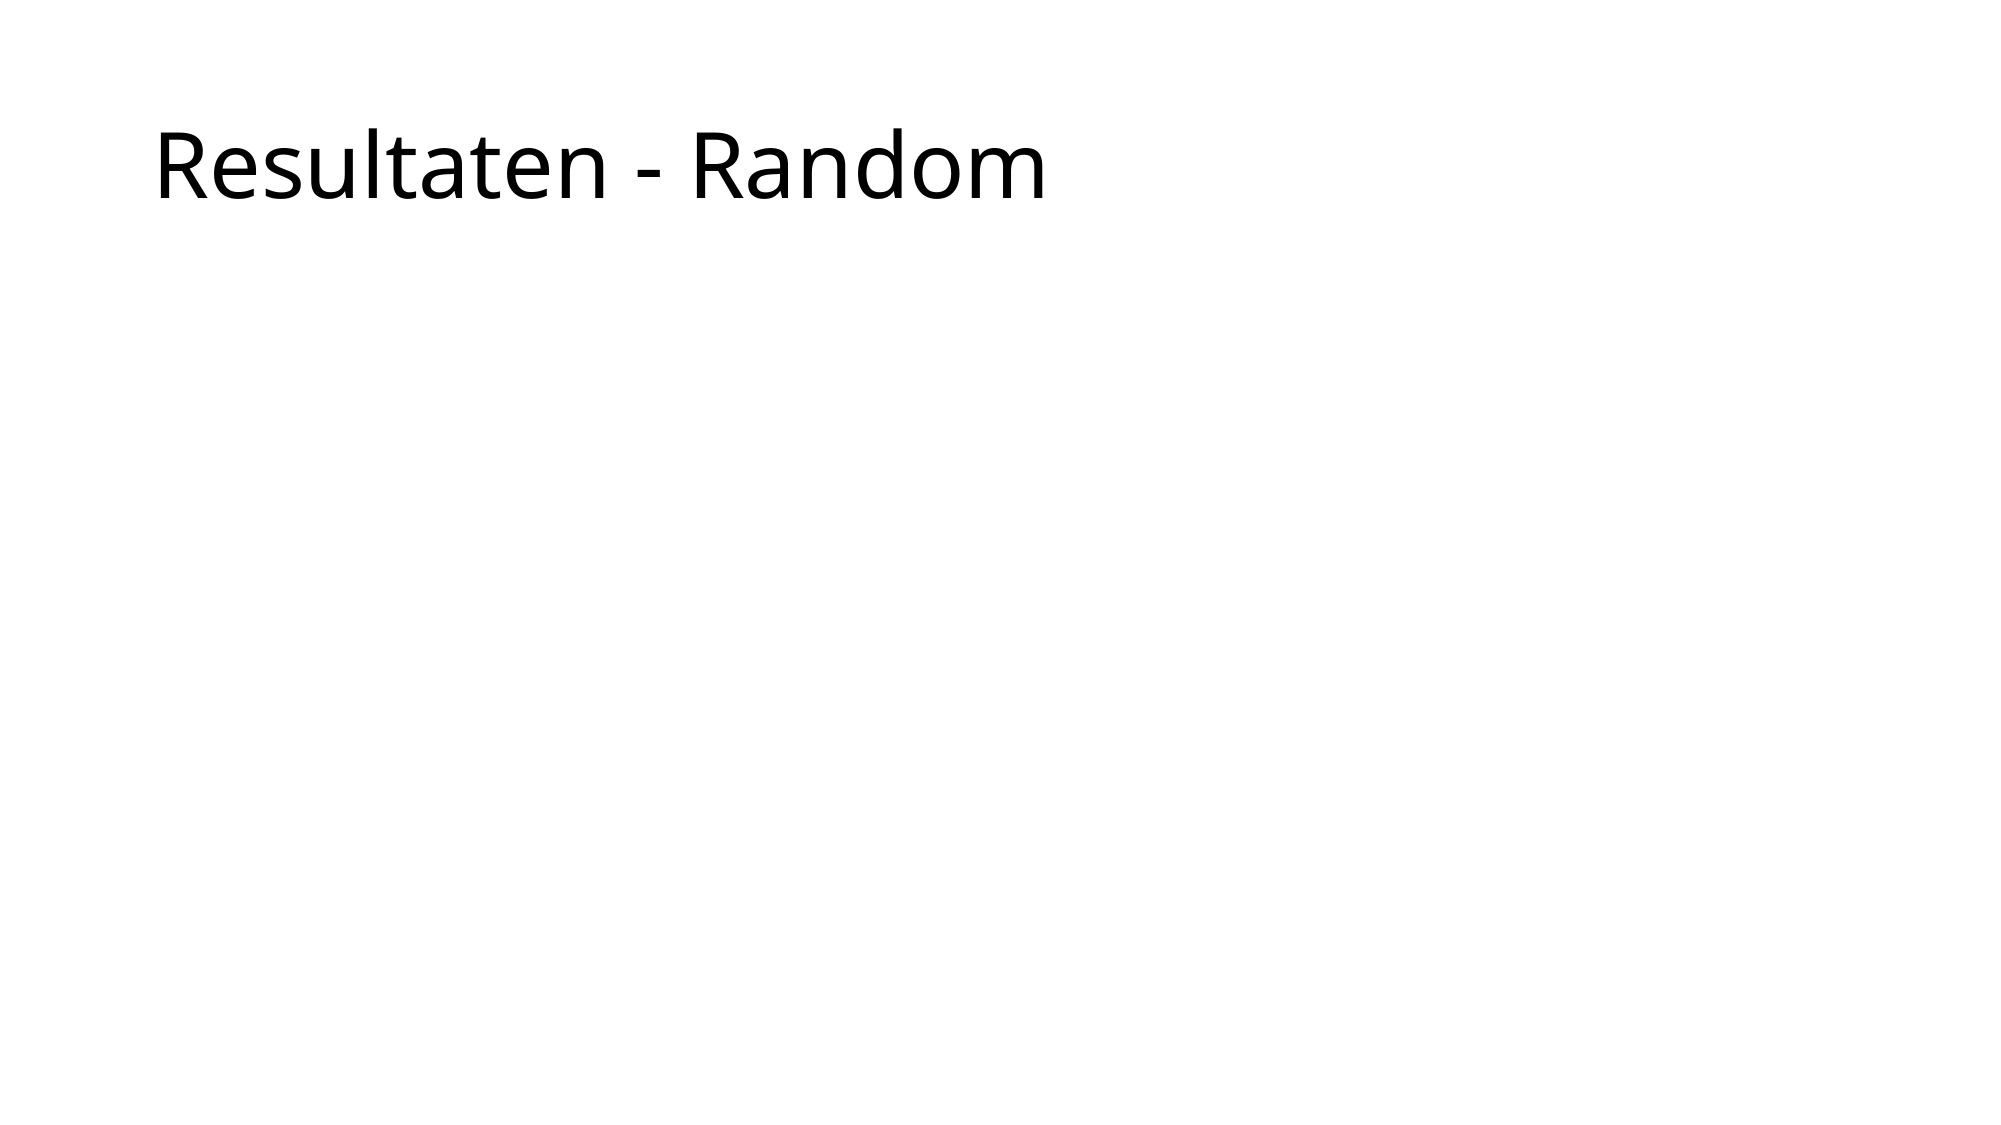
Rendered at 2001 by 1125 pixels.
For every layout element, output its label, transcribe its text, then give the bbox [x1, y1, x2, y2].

title Resultaten - Random [137, 59, 1863, 278]
